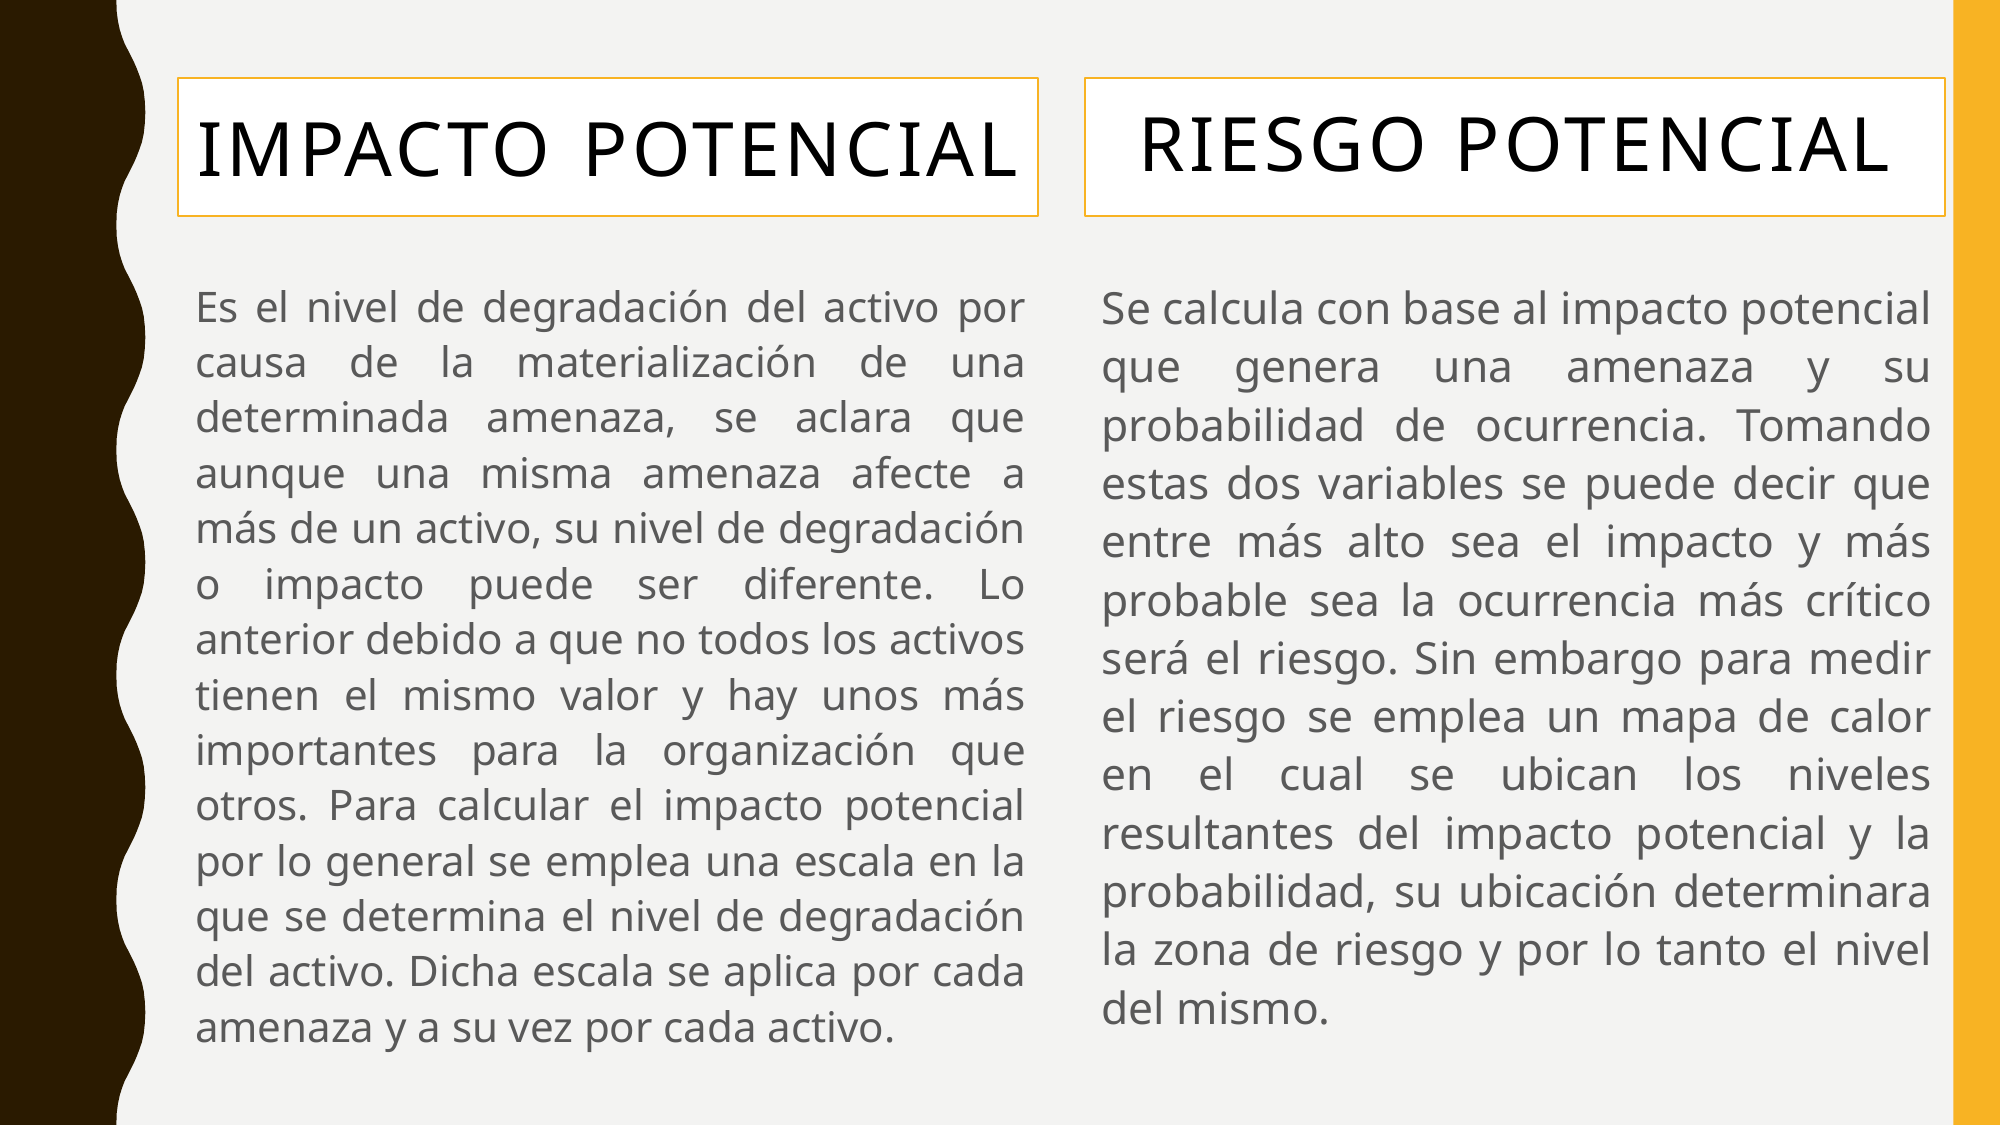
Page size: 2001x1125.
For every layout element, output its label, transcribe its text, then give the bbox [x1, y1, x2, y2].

list Es el nivel de degradación del activo por causa de la materialización de una determinada amenaza, se aclara que aunque una misma amenaza afecte a más de un activo, su nivel de degradación o impacto puede ser diferente. Lo anterior debido a que no todos los activos tienen el mismo valor y hay unos más importantes para la organización que otros. Para calcular el impacto potencial por lo general se emplea una escala en la que se determina el nivel de degradación del activo. Dicha escala se aplica por cada amenaza y a su vez por cada activo. [179, 267, 1041, 1087]
text_box Riesgo potencial [1084, 77, 1946, 217]
title Impacto potencial [177, 77, 1039, 217]
text_box Se calcula con base al impacto potencial que genera una amenaza y su probabilidad de ocurrencia. Tomando estas dos variables se puede decir que entre más alto sea el impacto y más probable sea la ocurrencia más crítico será el riesgo. Sin embargo para medir el riesgo se emplea un mapa de calor en el cual se ubican los niveles resultantes del impacto potencial y la probabilidad, su ubicación determinara la zona de riesgo y por lo tanto el nivel del mismo. [1086, 267, 1948, 1087]
